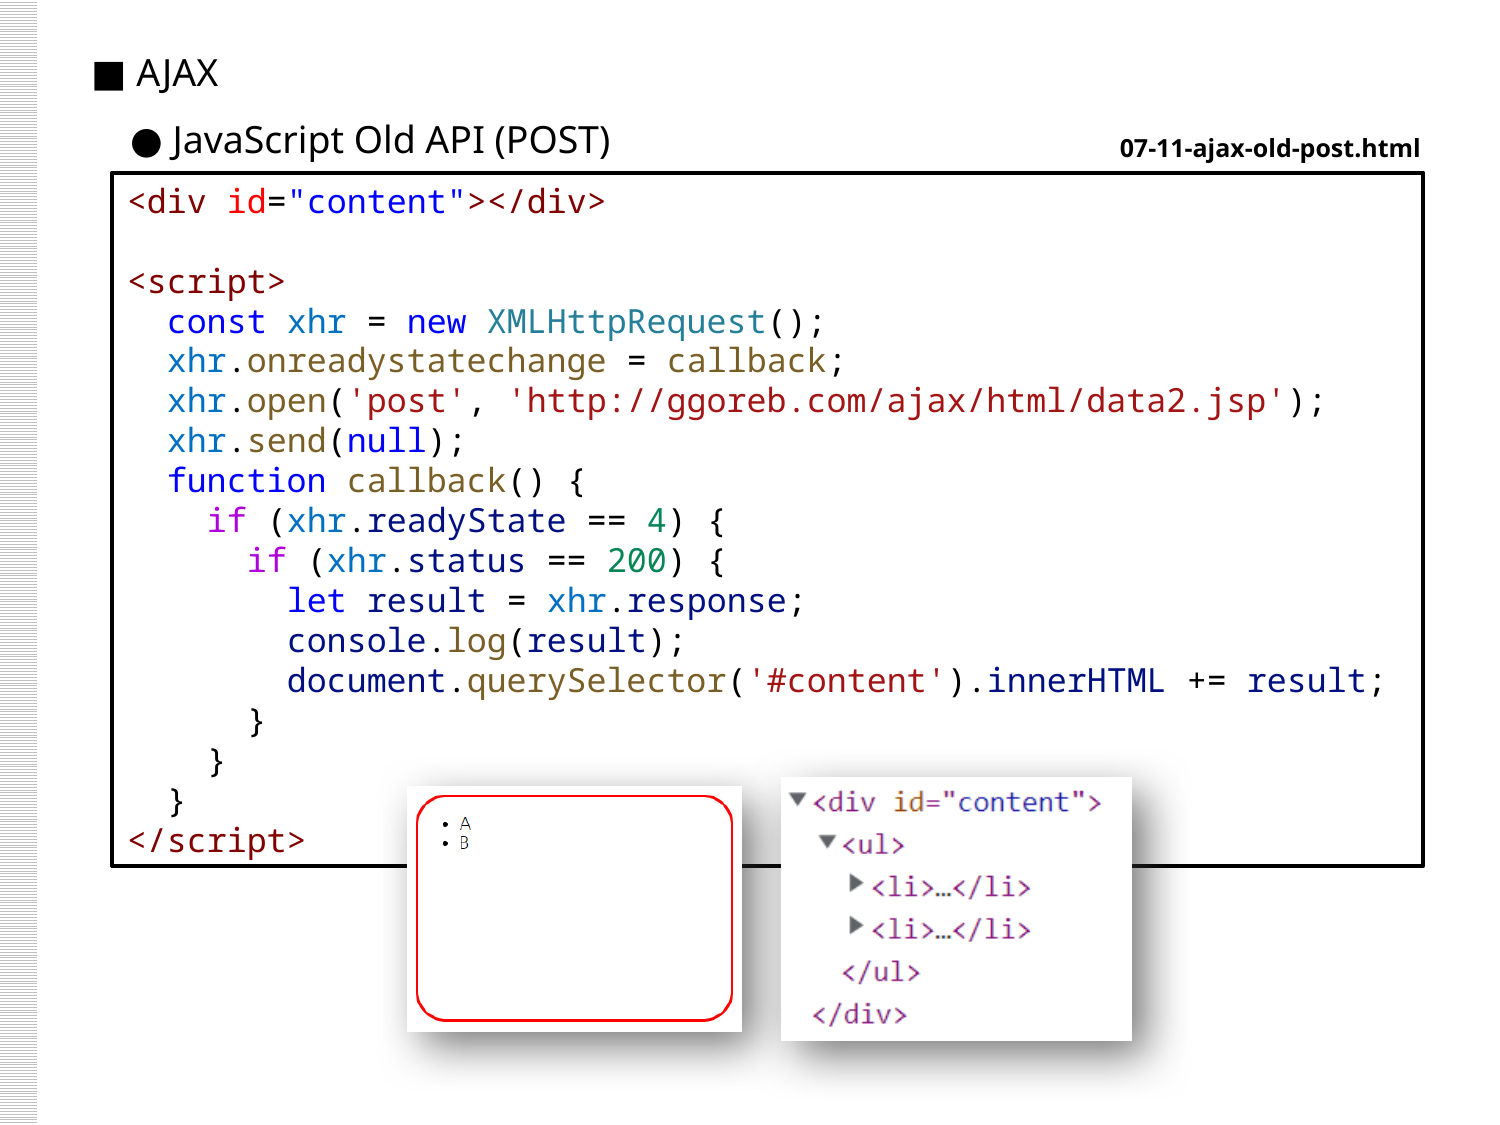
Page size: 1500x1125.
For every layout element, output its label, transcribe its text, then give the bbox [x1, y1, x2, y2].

text_box <div id="content"></div> <script> const xhr = new XMLHttpRequest(); xhr.onreadystatechange = callback; xhr.open('post', 'http://ggoreb.com/ajax/html/data2.jsp'); xhr.send(null); function callback() { if (xhr.readyState == 4) { if (xhr.status == 200) { let result = xhr.response; console.log(result); document.querySelector('#content').innerHTML += result; } } } </script> [110, 171, 1425, 868]
text_box ■ AJAX ● JavaScript Old API (POST) [76, 19, 626, 169]
picture [781, 777, 1132, 1041]
text_box 07-11-ajax-old-post.html [1104, 125, 1436, 170]
picture [407, 786, 742, 1032]
